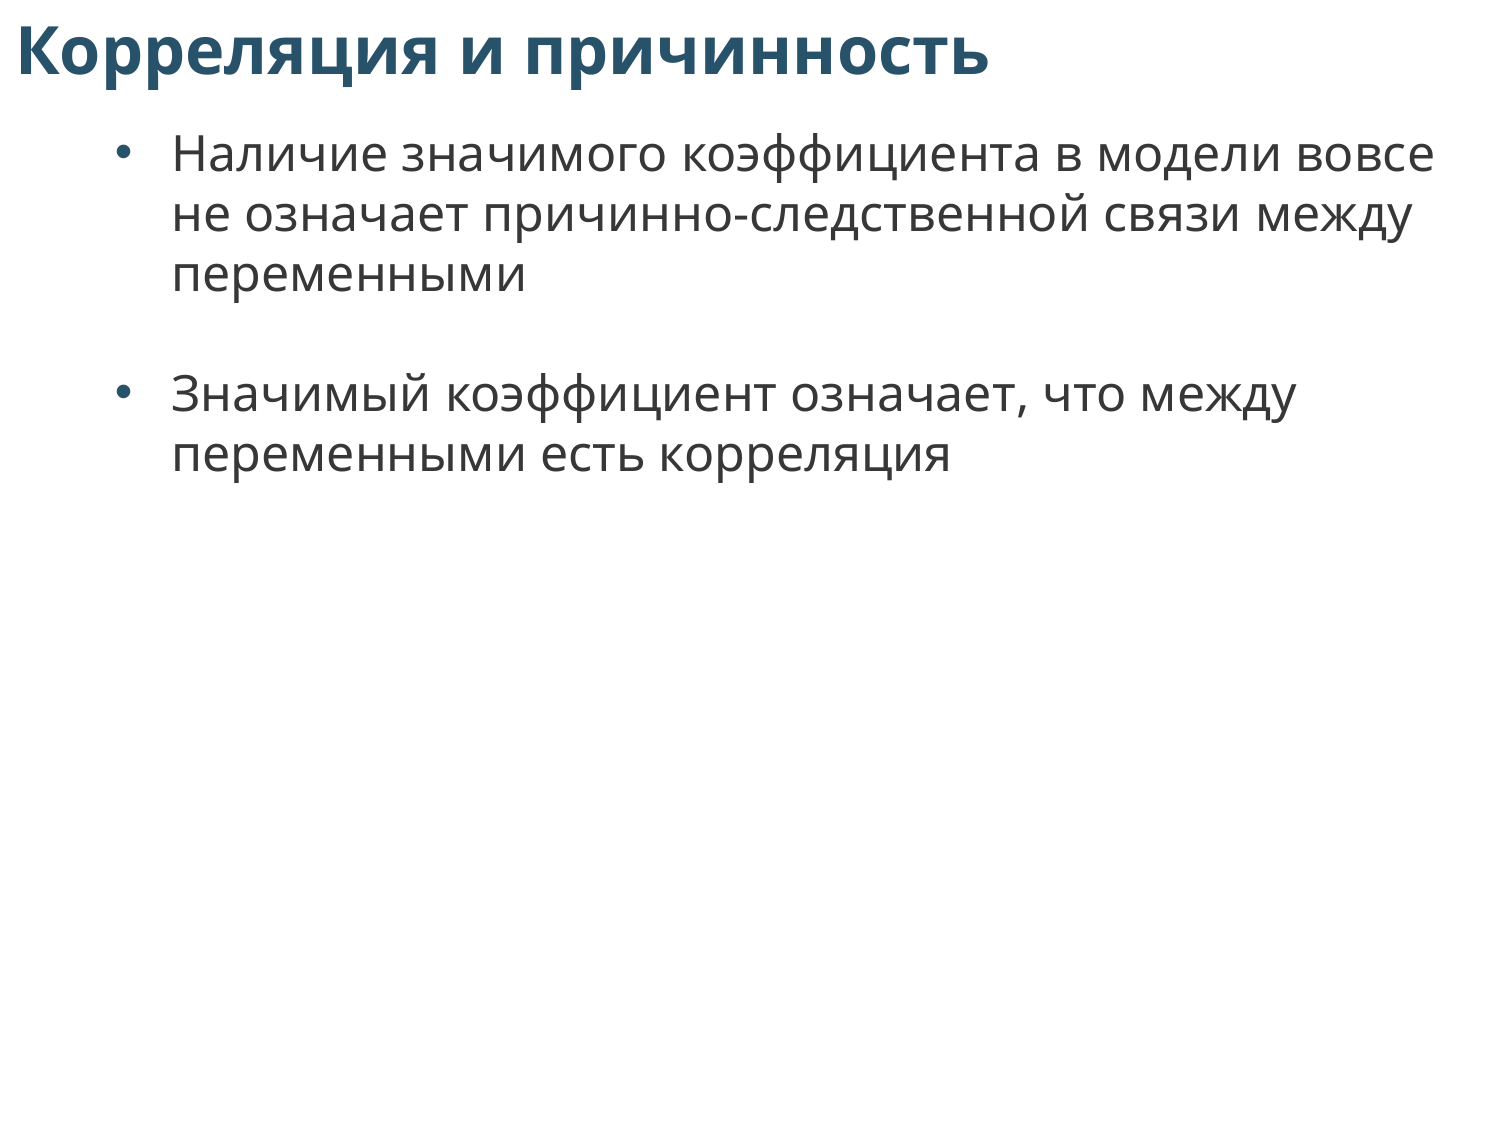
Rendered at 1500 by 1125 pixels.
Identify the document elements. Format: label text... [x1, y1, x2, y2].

text_box Корреляция и причинность [0, 0, 1500, 96]
text_box Наличие значимого коэффициента в модели вовсе не означает причинно-следственной связи между переменными Значимый коэффициент означает, что между переменными есть корреляция [100, 113, 1500, 549]
